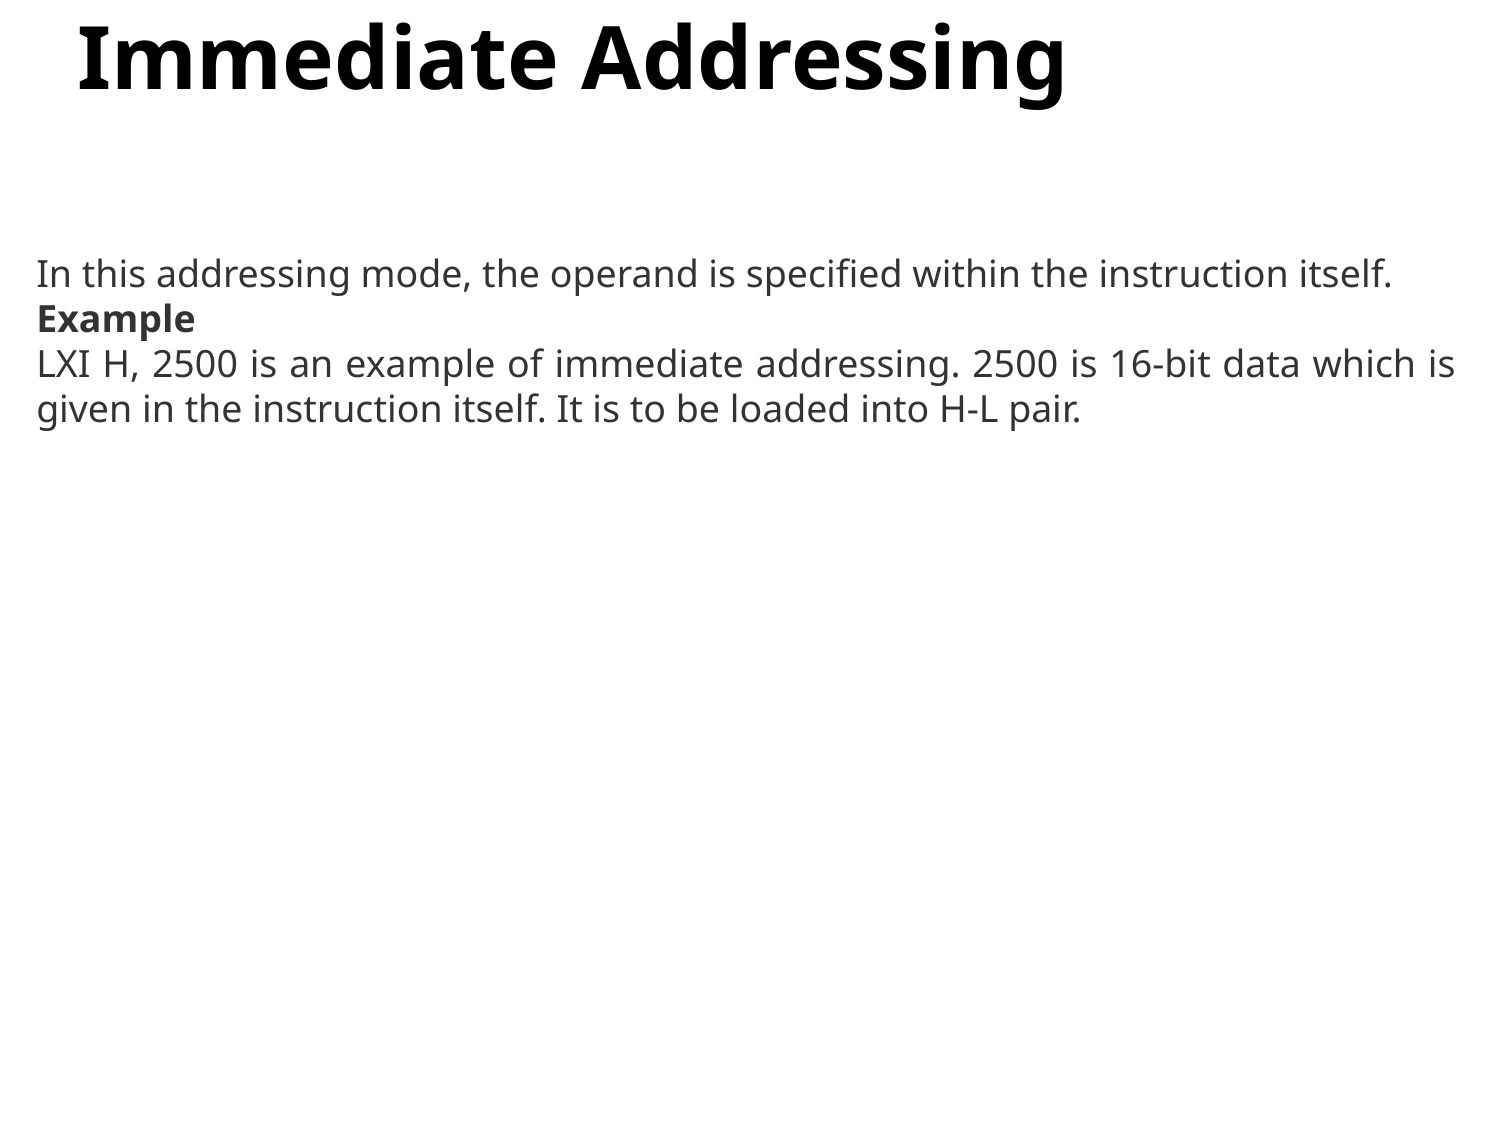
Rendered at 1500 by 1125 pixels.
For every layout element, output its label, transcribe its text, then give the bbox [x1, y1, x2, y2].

list In this addressing mode, the operand is specified within the instruction itself. Example LXI H, 2500 is an example of immediate addressing. 2500 is 16-bit data which is given in the instruction itself. It is to be loaded into H-L pair. [36, 249, 1457, 888]
title Immediate Addressing [77, 1, 1417, 212]
